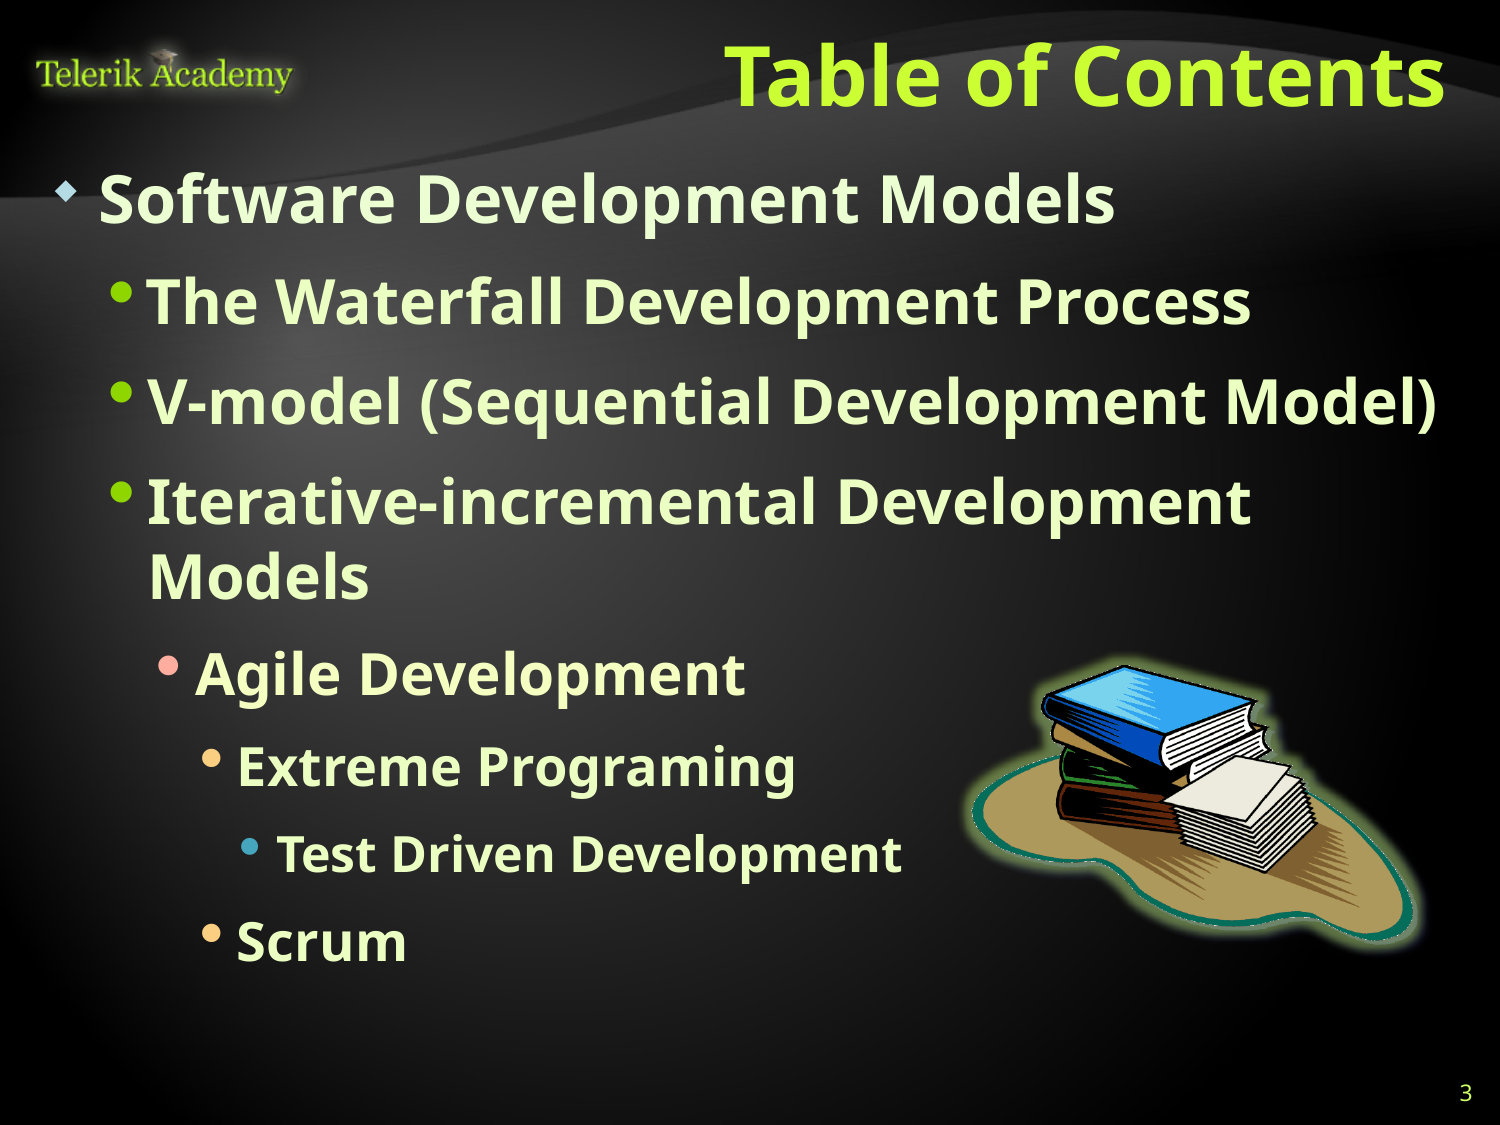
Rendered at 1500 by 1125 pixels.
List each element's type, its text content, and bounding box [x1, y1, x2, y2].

list Software Development Models The Waterfall Development Process V-model (Sequential Development Model) Iterative-incremental Development Models Agile Development Extreme Programing Test Driven Development Scrum [37, 149, 1463, 1075]
picture [0, 0, 1500, 1125]
slide_number 3 [1412, 1074, 1488, 1113]
title Table of Contents [300, 12, 1463, 149]
